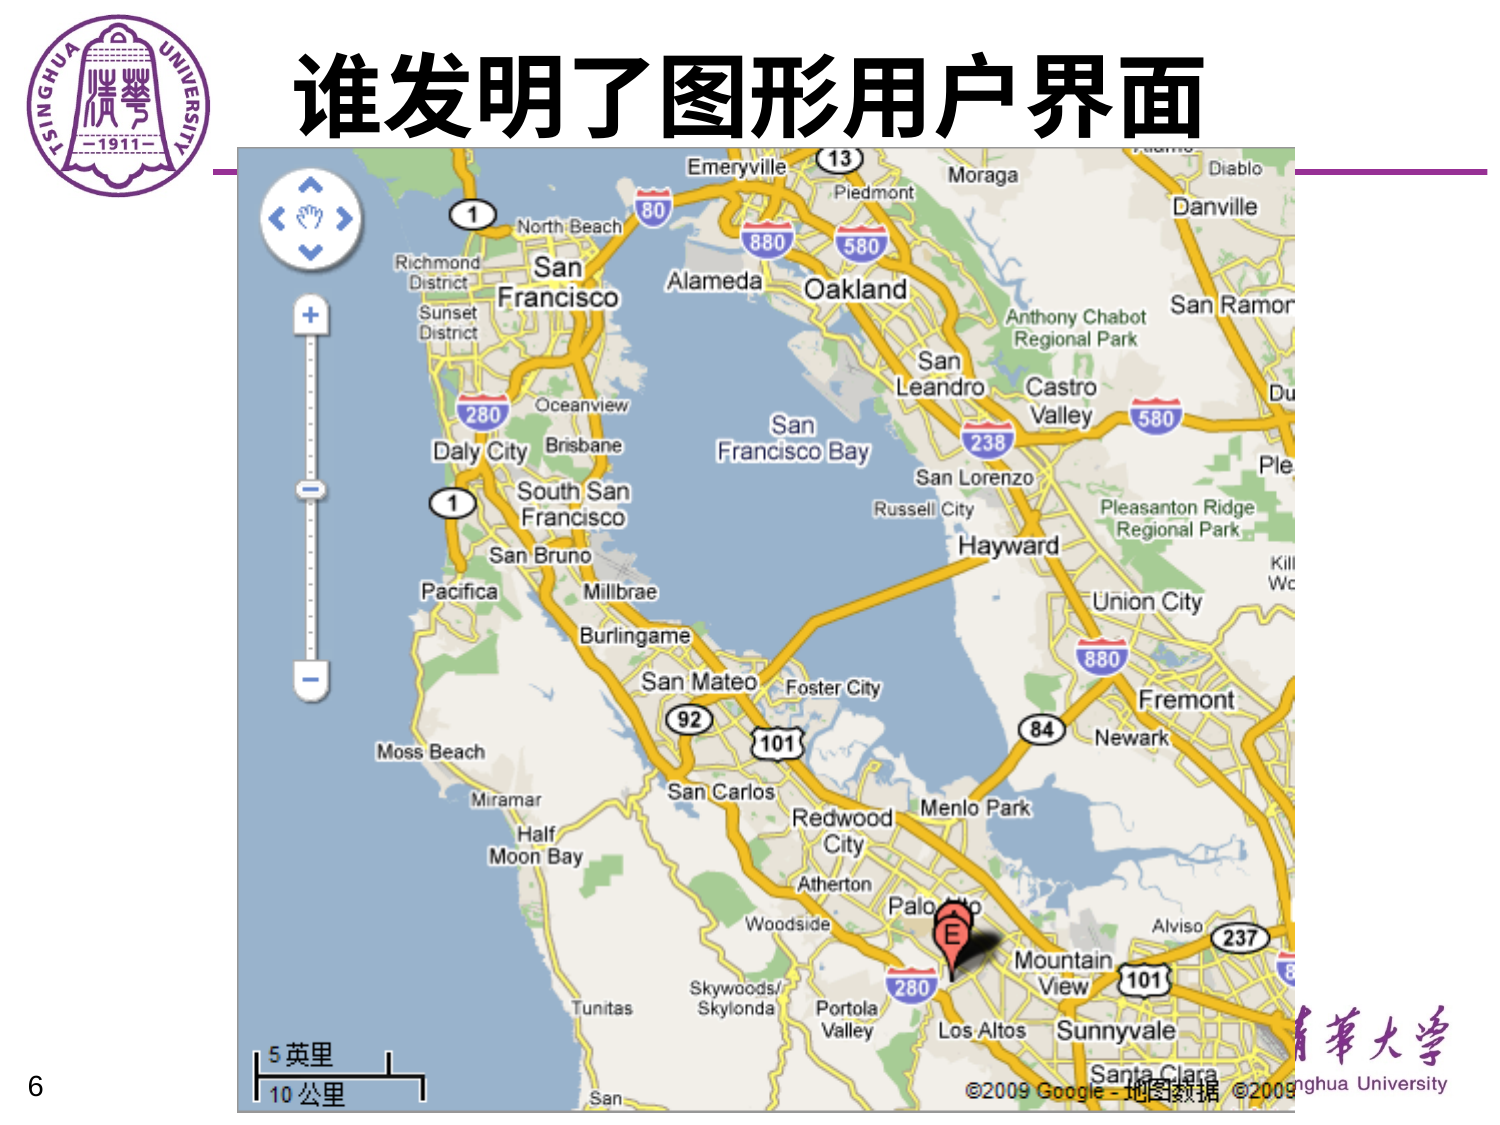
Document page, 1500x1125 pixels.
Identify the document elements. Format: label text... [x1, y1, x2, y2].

footer 6 [12, 1059, 176, 1125]
title 谁发明了图形用户界面 [24, 37, 1476, 151]
picture [24, 151, 213, 200]
picture [237, 146, 1454, 1113]
picture [24, 12, 213, 37]
